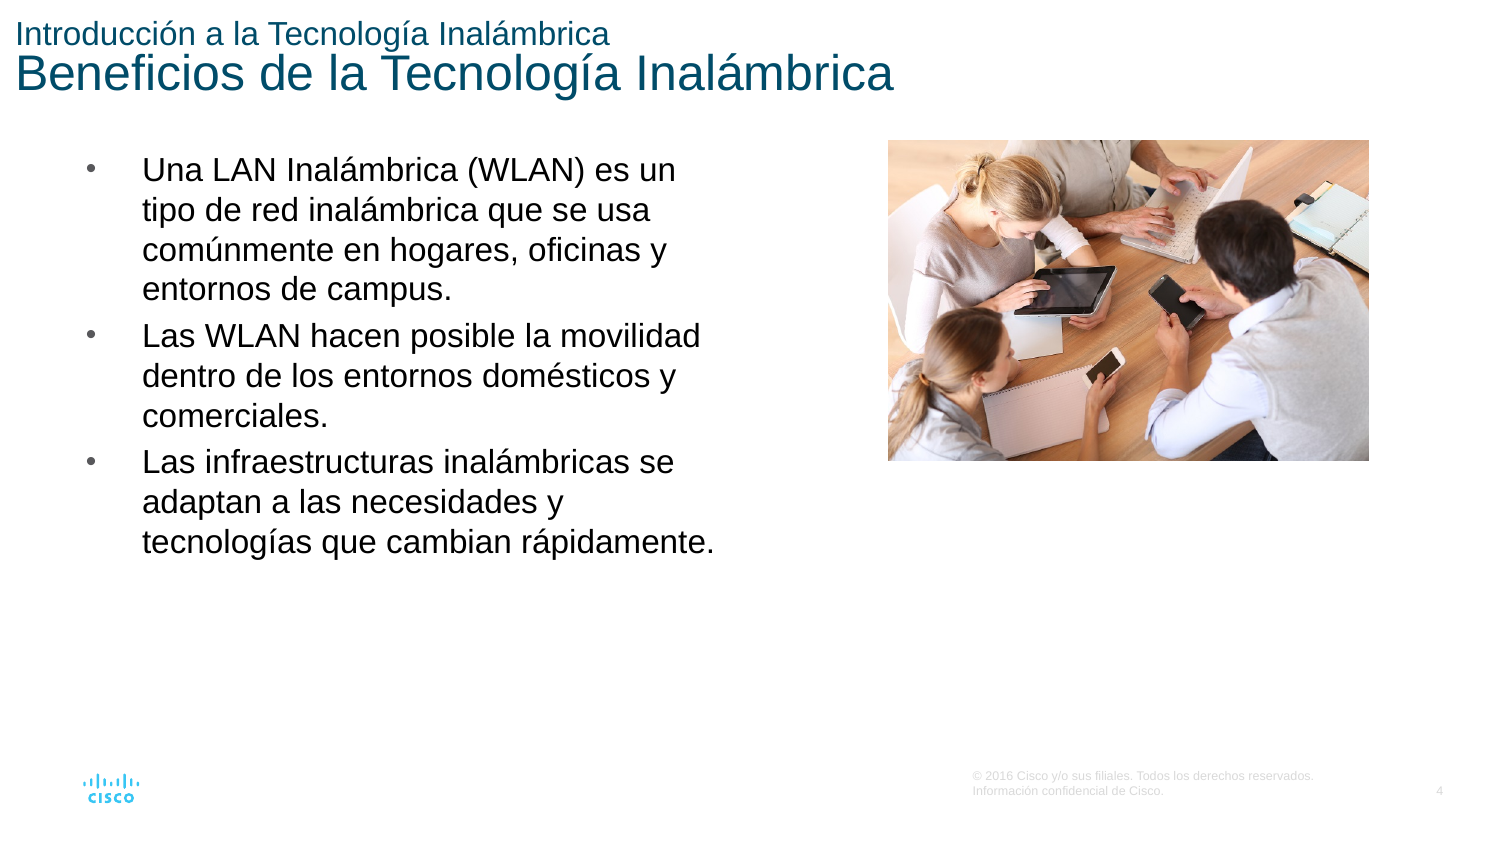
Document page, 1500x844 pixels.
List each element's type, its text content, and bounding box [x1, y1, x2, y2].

list Una LAN Inalámbrica (WLAN) es un tipo de red inalámbrica que se usa comúnmente en hogares, oficinas y entornos de campus. Las WLAN hacen posible la movilidad dentro de los entornos domésticos y comerciales. Las infraestructuras inalámbricas se adaptan a las necesidades y tecnologías que cambian rápidamente. [70, 140, 750, 645]
title Introducción a la Tecnología Inalámbrica Beneficios de la Tecnología Inalámbrica [0, 0, 1369, 121]
picture [888, 139, 1370, 461]
